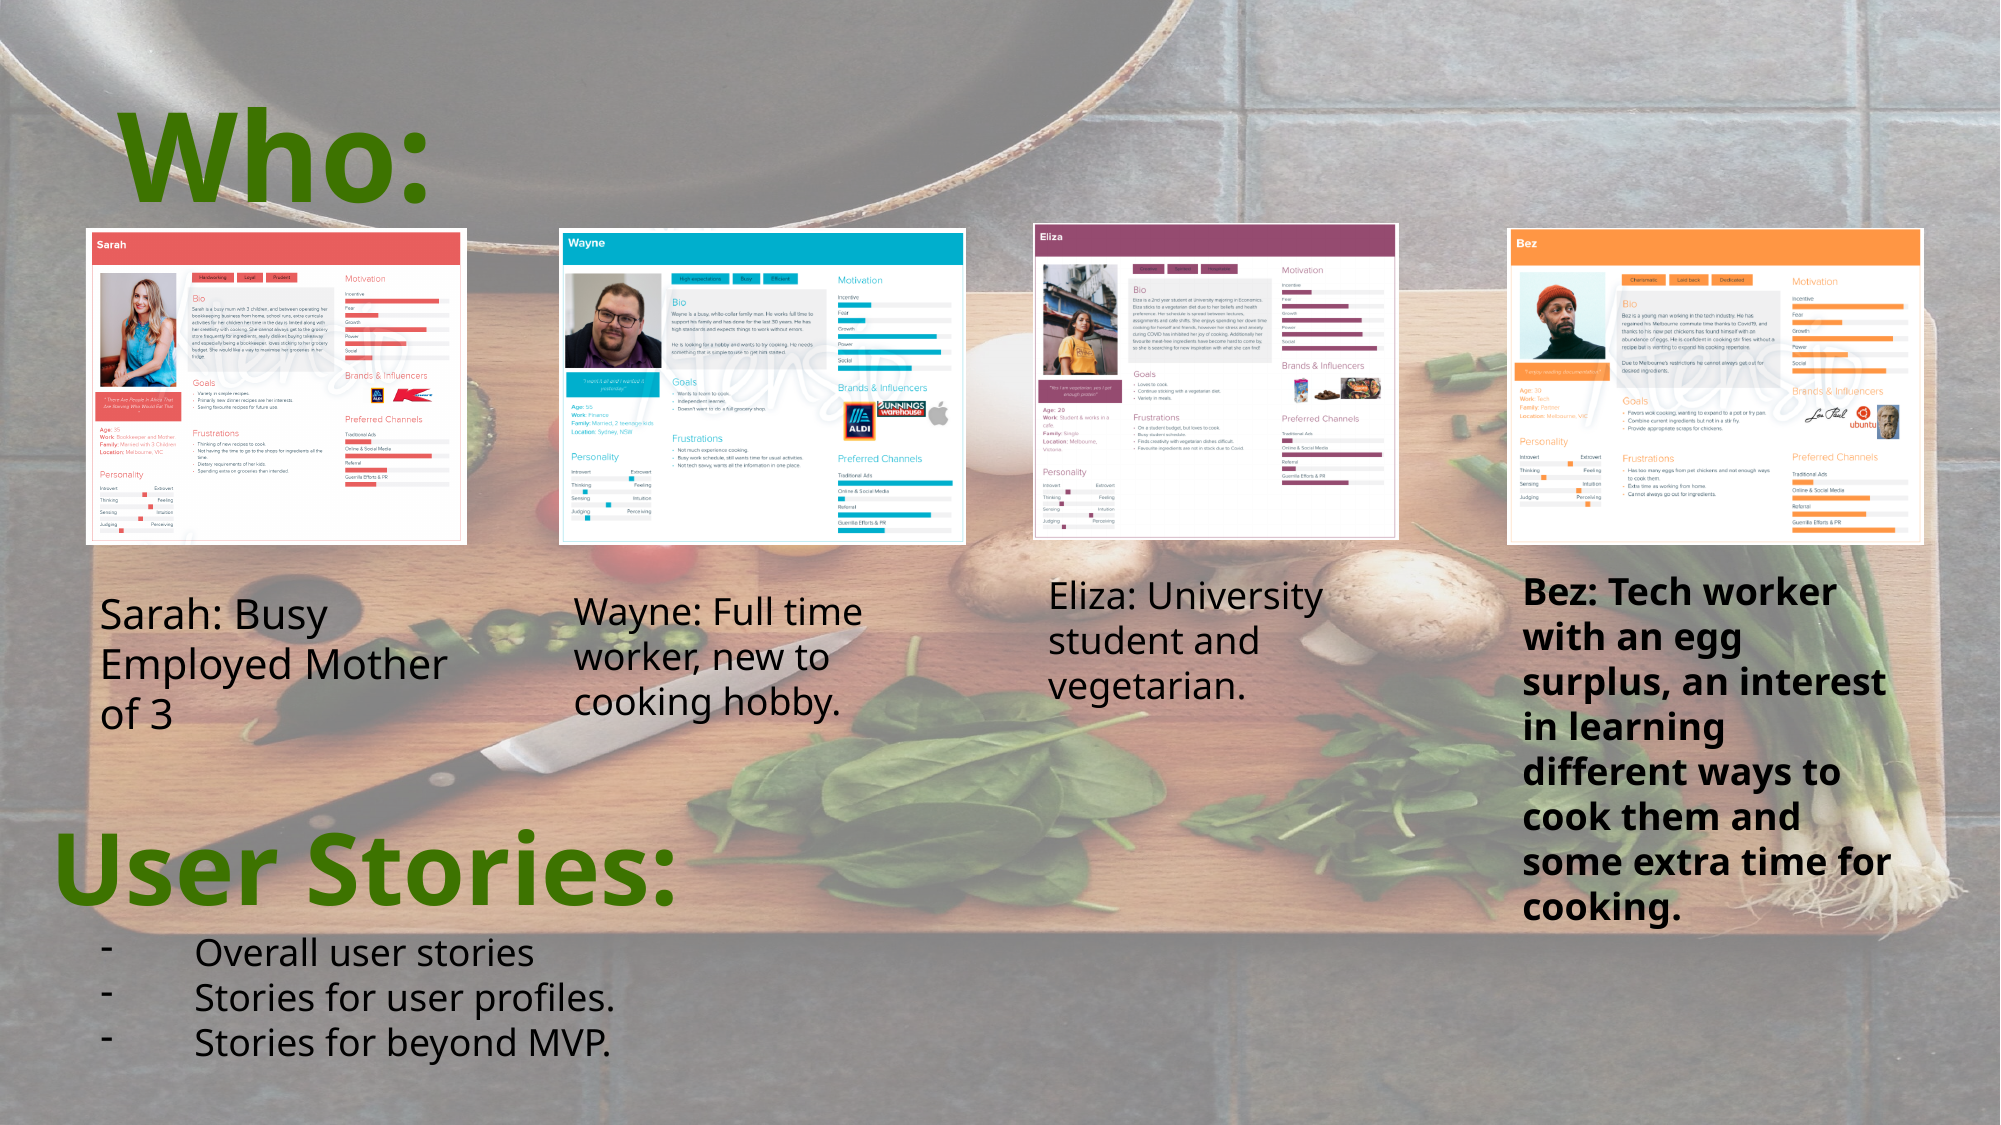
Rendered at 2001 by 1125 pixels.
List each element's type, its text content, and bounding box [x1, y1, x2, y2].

text_box Wayne: Full time worker, new to cooking hobby. [558, 580, 966, 731]
picture [1507, 228, 1924, 545]
text_box User Stories: [0, 749, 763, 935]
picture [85, 228, 467, 545]
picture [1033, 223, 1399, 540]
picture [559, 228, 966, 545]
text_box Sarah: Busy Employed Mother of 3 [84, 580, 492, 746]
title Who: [12, 51, 539, 237]
text_box Bez: Tech worker with an egg surplus, an interest in learning different ways to cook them and some extra time for cooking. [1507, 560, 1915, 936]
text_box Overall user stories Stories for user profiles. Stories for beyond MVP. [85, 921, 1265, 1072]
text_box Eliza: University student and vegetarian. [1033, 564, 1441, 715]
